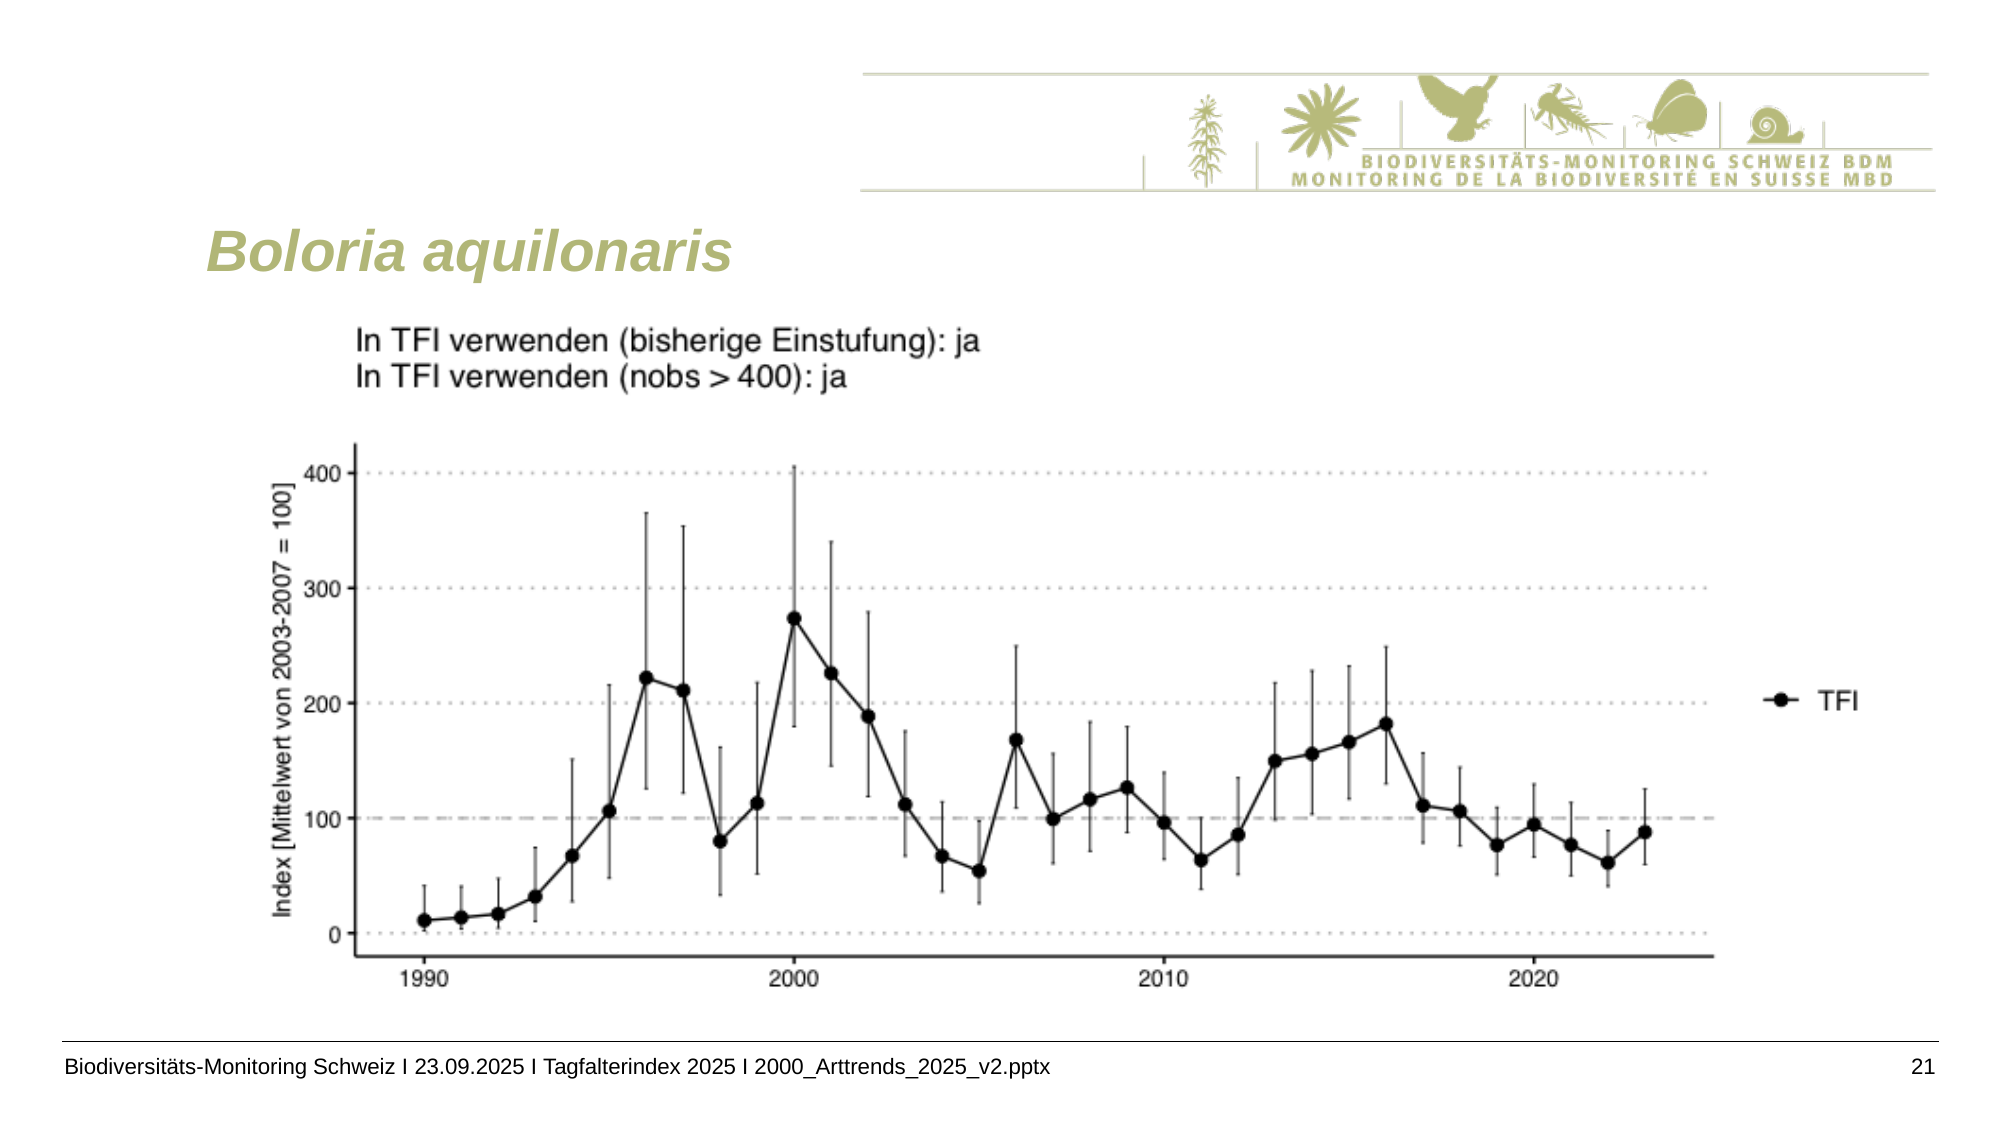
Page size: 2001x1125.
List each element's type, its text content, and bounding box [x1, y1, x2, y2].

picture [258, 312, 1890, 1038]
footer Biodiversitäts-Monitoring Schweiz I 23.09.2025 I Tagfalterindex 2025 I 2000_Arttrends_2025_v2.pptx [64, 1052, 1287, 1080]
title Boloria aquilonaris [206, 213, 1941, 301]
